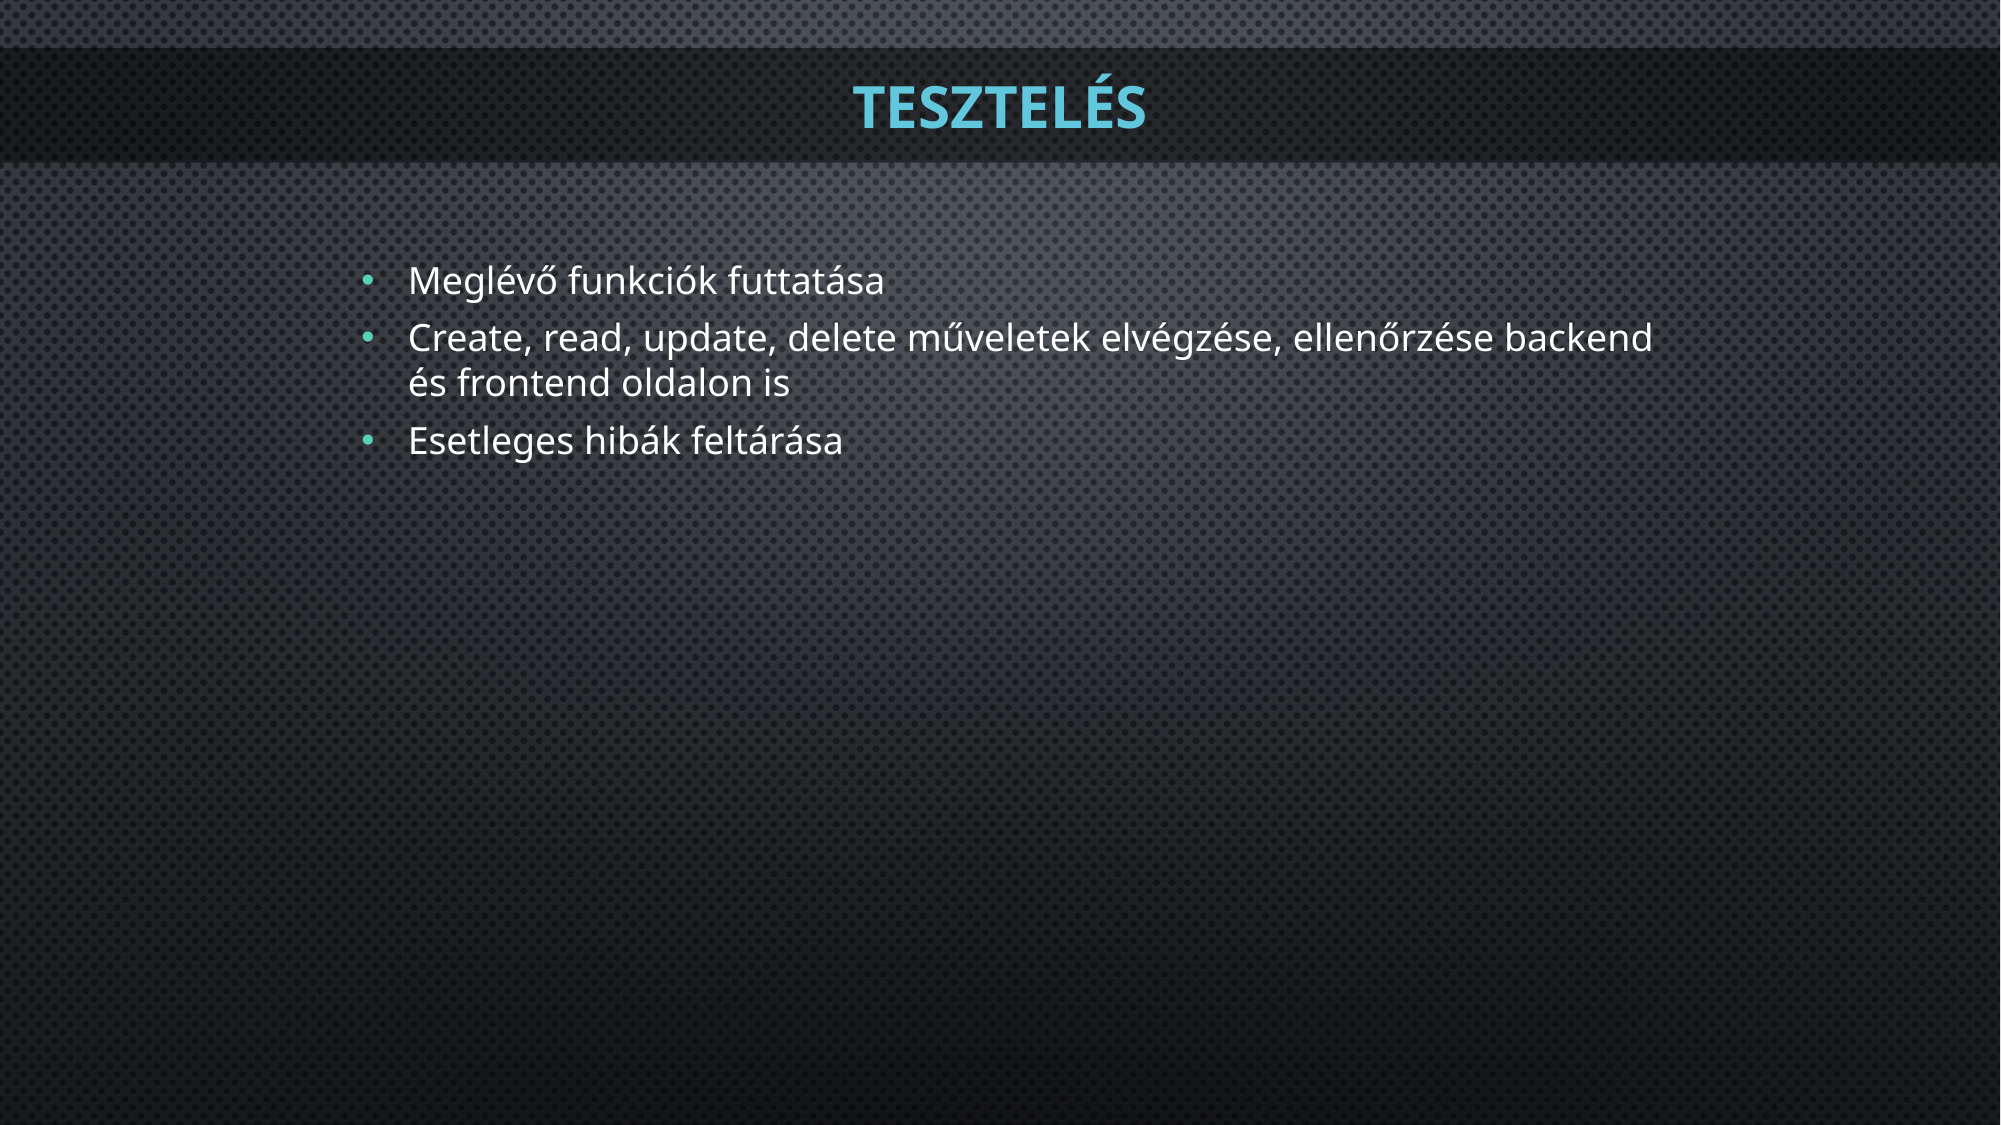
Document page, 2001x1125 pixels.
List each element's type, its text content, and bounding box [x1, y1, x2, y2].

text_box Meglévő funkciók futtatása Create, read, update, delete műveletek elvégzése, ellenőrzése backend és frontend oldalon is Esetleges hibák feltárása [346, 249, 1697, 470]
text_box [0, 48, 2000, 163]
text_box TESZTELÉS [249, 62, 1750, 148]
